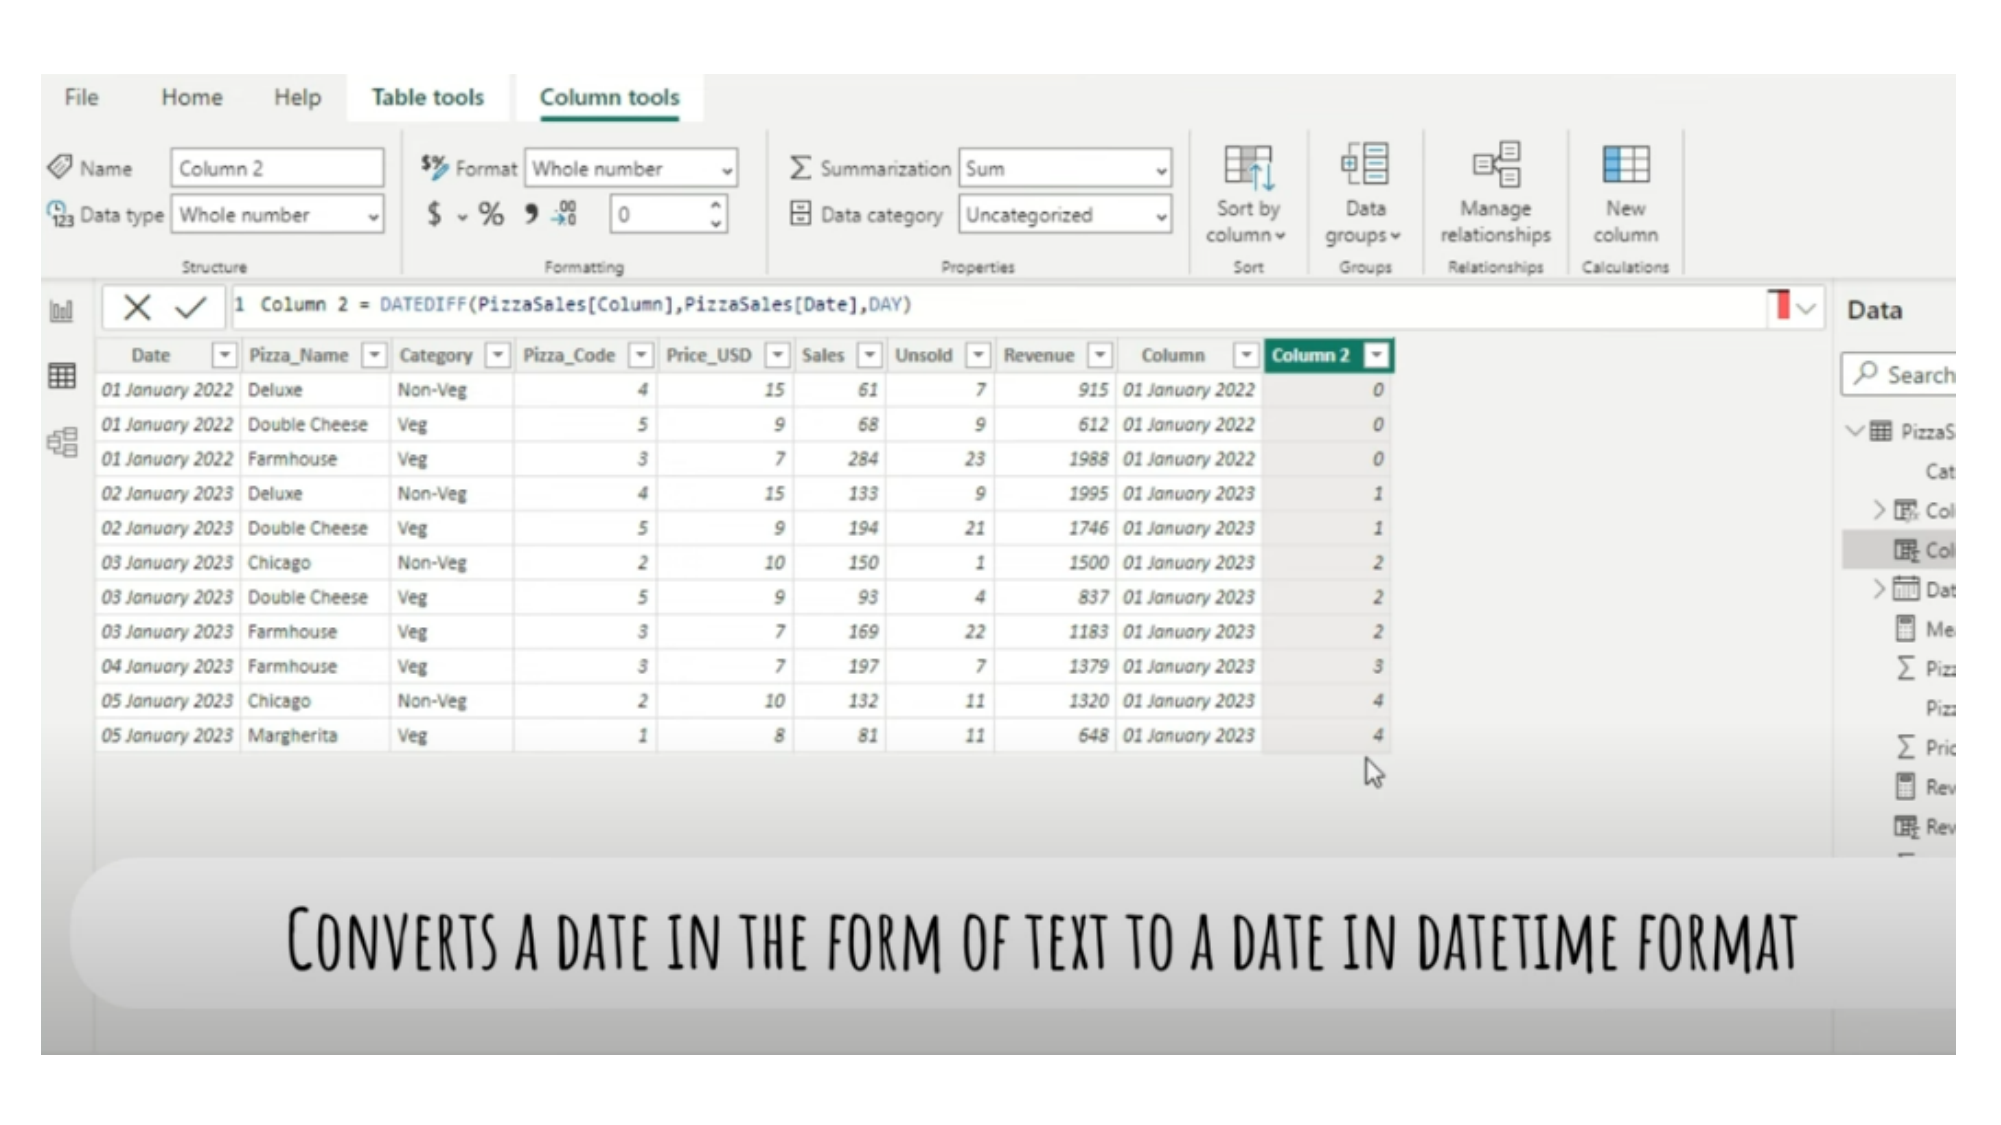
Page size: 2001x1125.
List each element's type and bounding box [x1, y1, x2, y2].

list [41, 74, 1956, 1055]
